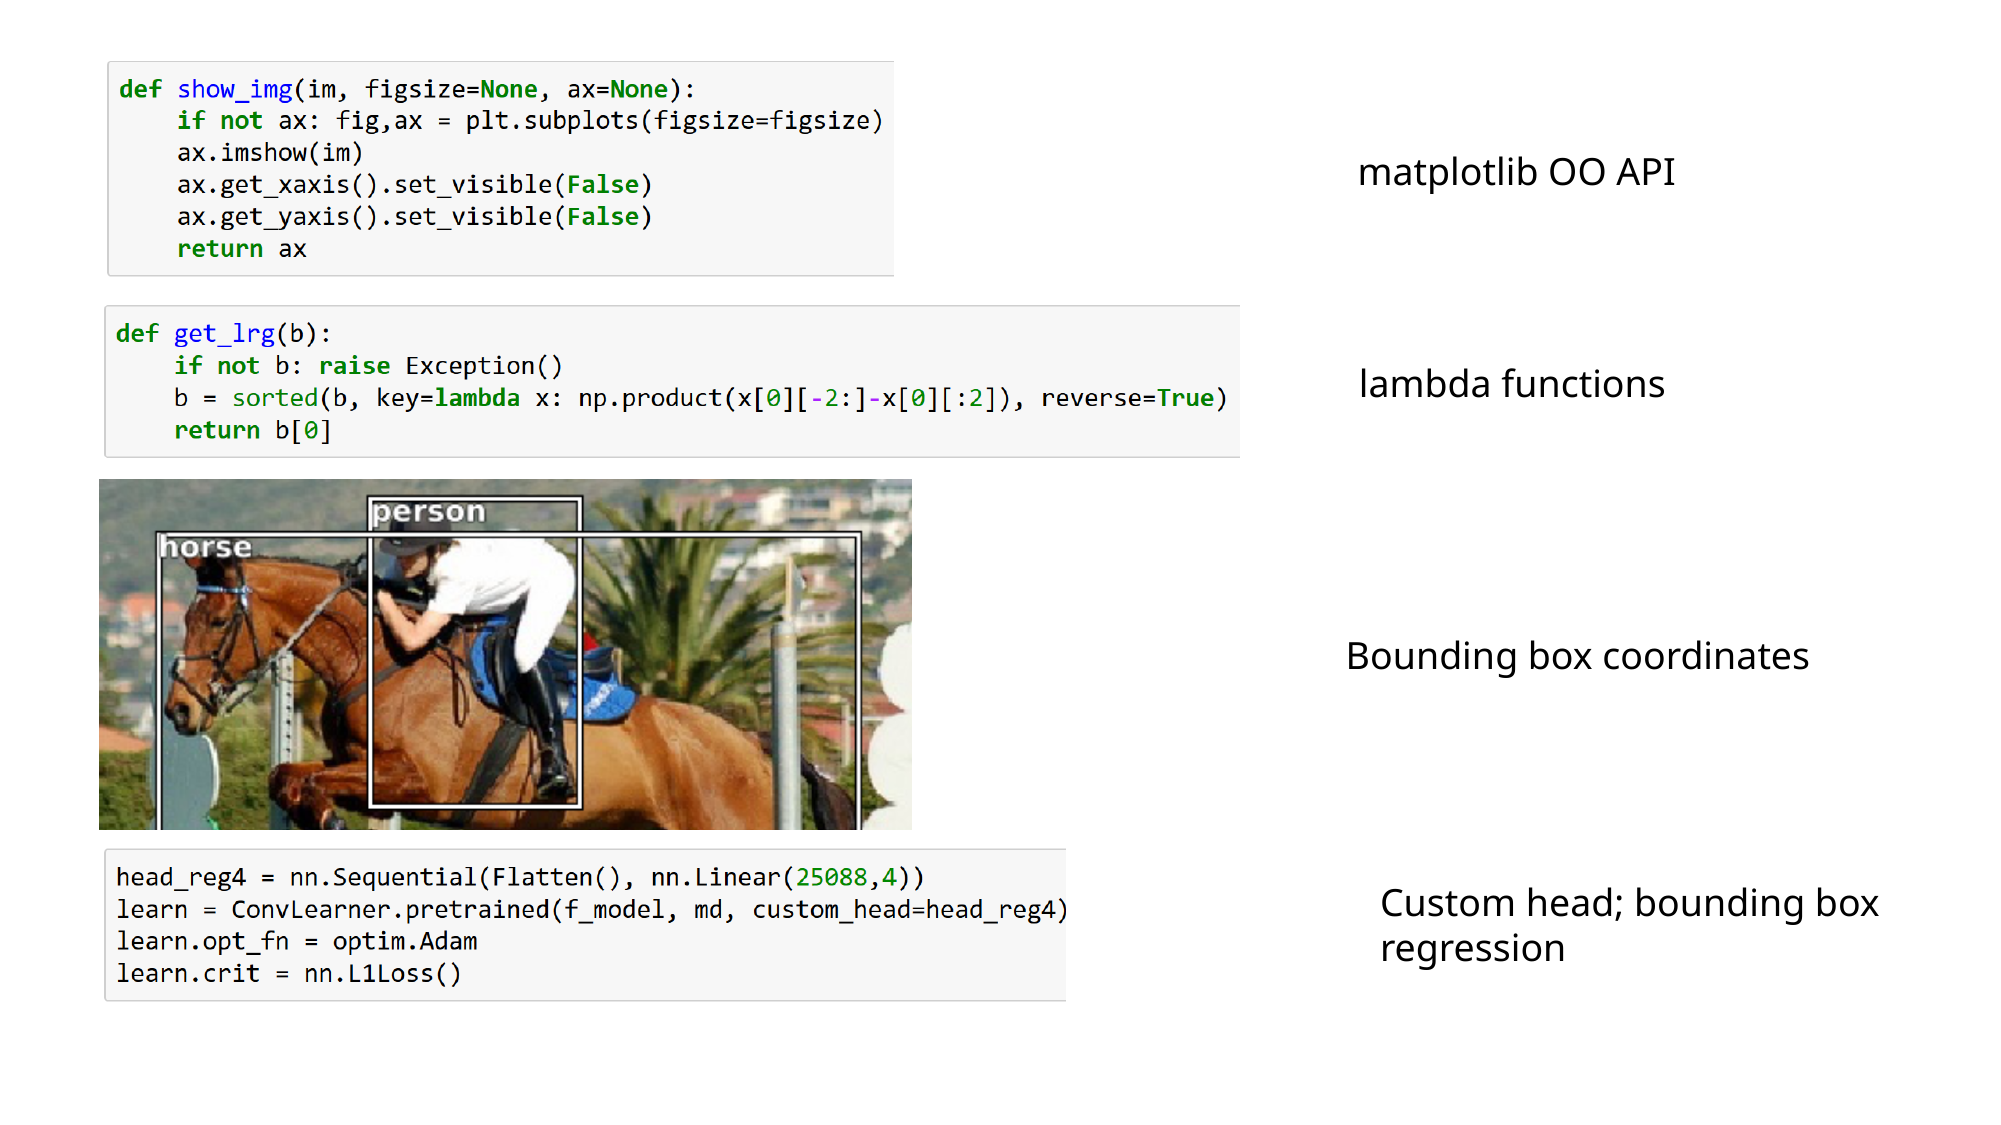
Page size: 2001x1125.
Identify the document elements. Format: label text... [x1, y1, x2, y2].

picture [99, 841, 1066, 1009]
picture [99, 299, 1240, 468]
picture [99, 479, 912, 830]
text_box lambda functions [1344, 353, 1681, 413]
picture [99, 53, 895, 288]
text_box matplotlib OO API [1343, 140, 1691, 200]
text_box Bounding box coordinates [1330, 624, 1826, 684]
text_box Custom head; bounding box regression [1365, 871, 1927, 977]
